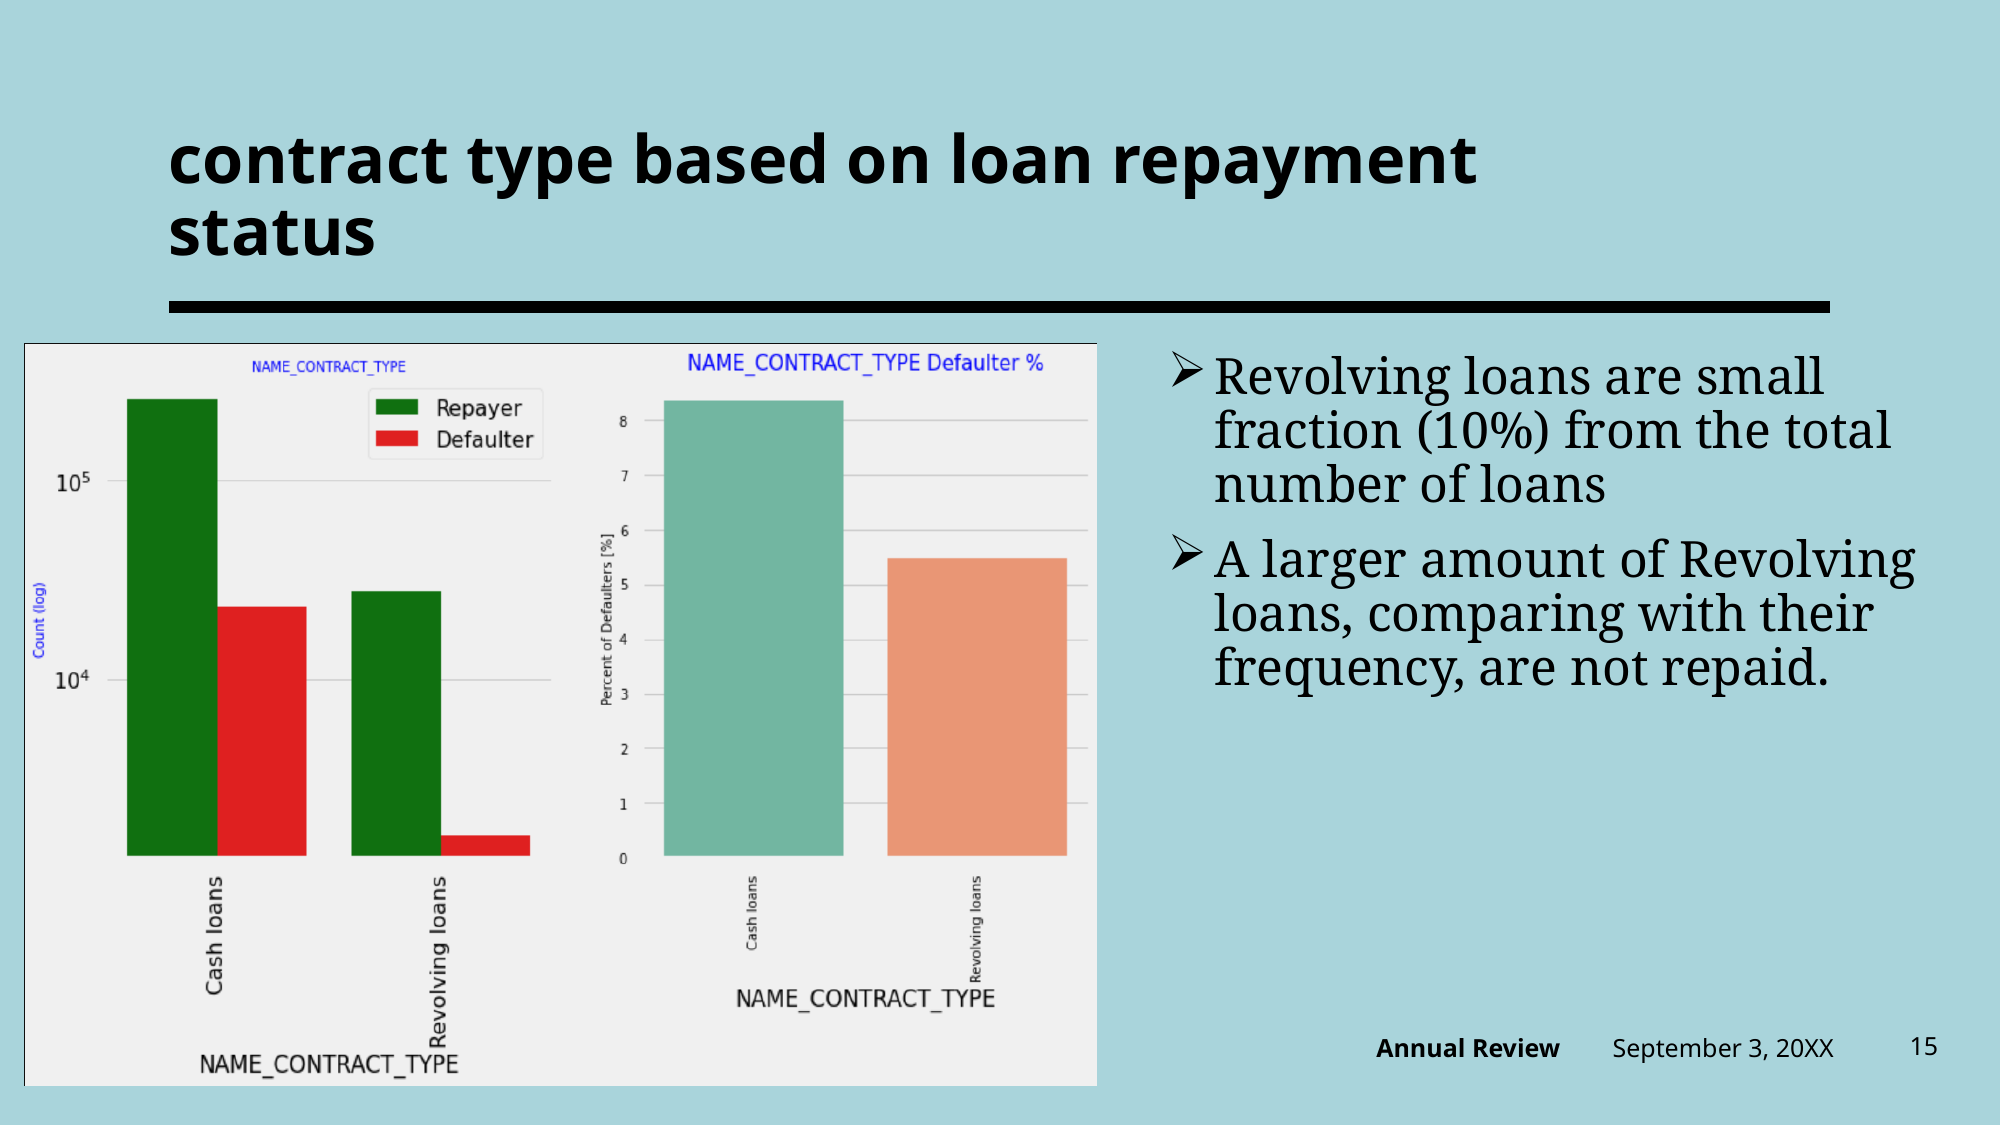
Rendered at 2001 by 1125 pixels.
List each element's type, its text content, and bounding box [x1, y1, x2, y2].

picture [24, 343, 1097, 1086]
slide_number 15 [1885, 1032, 1954, 1063]
title contract type based on loan repayment status [168, 163, 1644, 270]
footer Annual Review [1361, 1032, 1602, 1063]
list Revolving loans are small fraction (10%) from the total number of loans A larger amount of Revolving loans, comparing with their frequency, are not repaid. [1153, 343, 1954, 795]
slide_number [1612, 1032, 1863, 1063]
